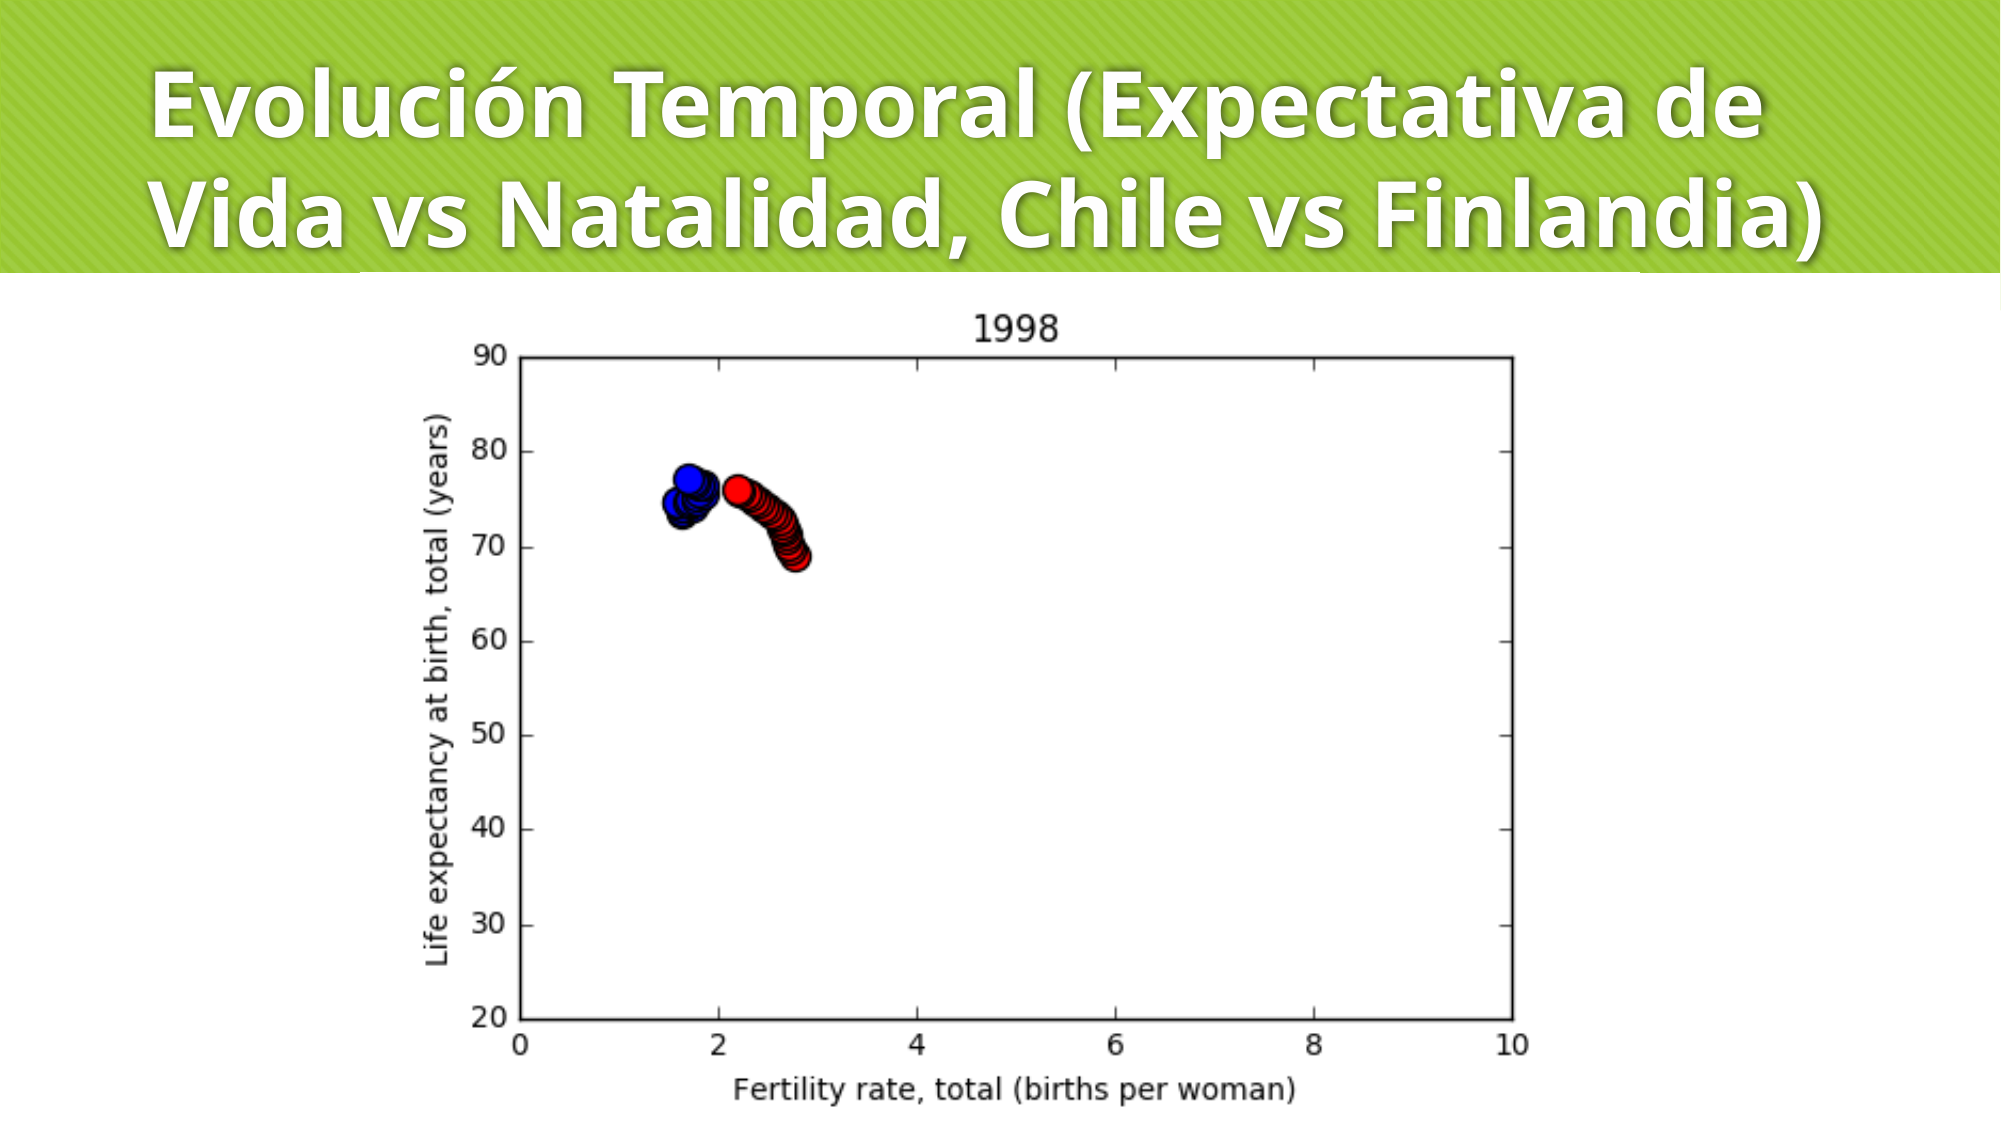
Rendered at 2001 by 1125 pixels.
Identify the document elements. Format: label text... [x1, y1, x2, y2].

title Evolución Temporal (Expectativa de Vida vs Natalidad, Chile vs Finlandia) [132, 113, 1868, 272]
picture [0, 272, 2000, 1125]
